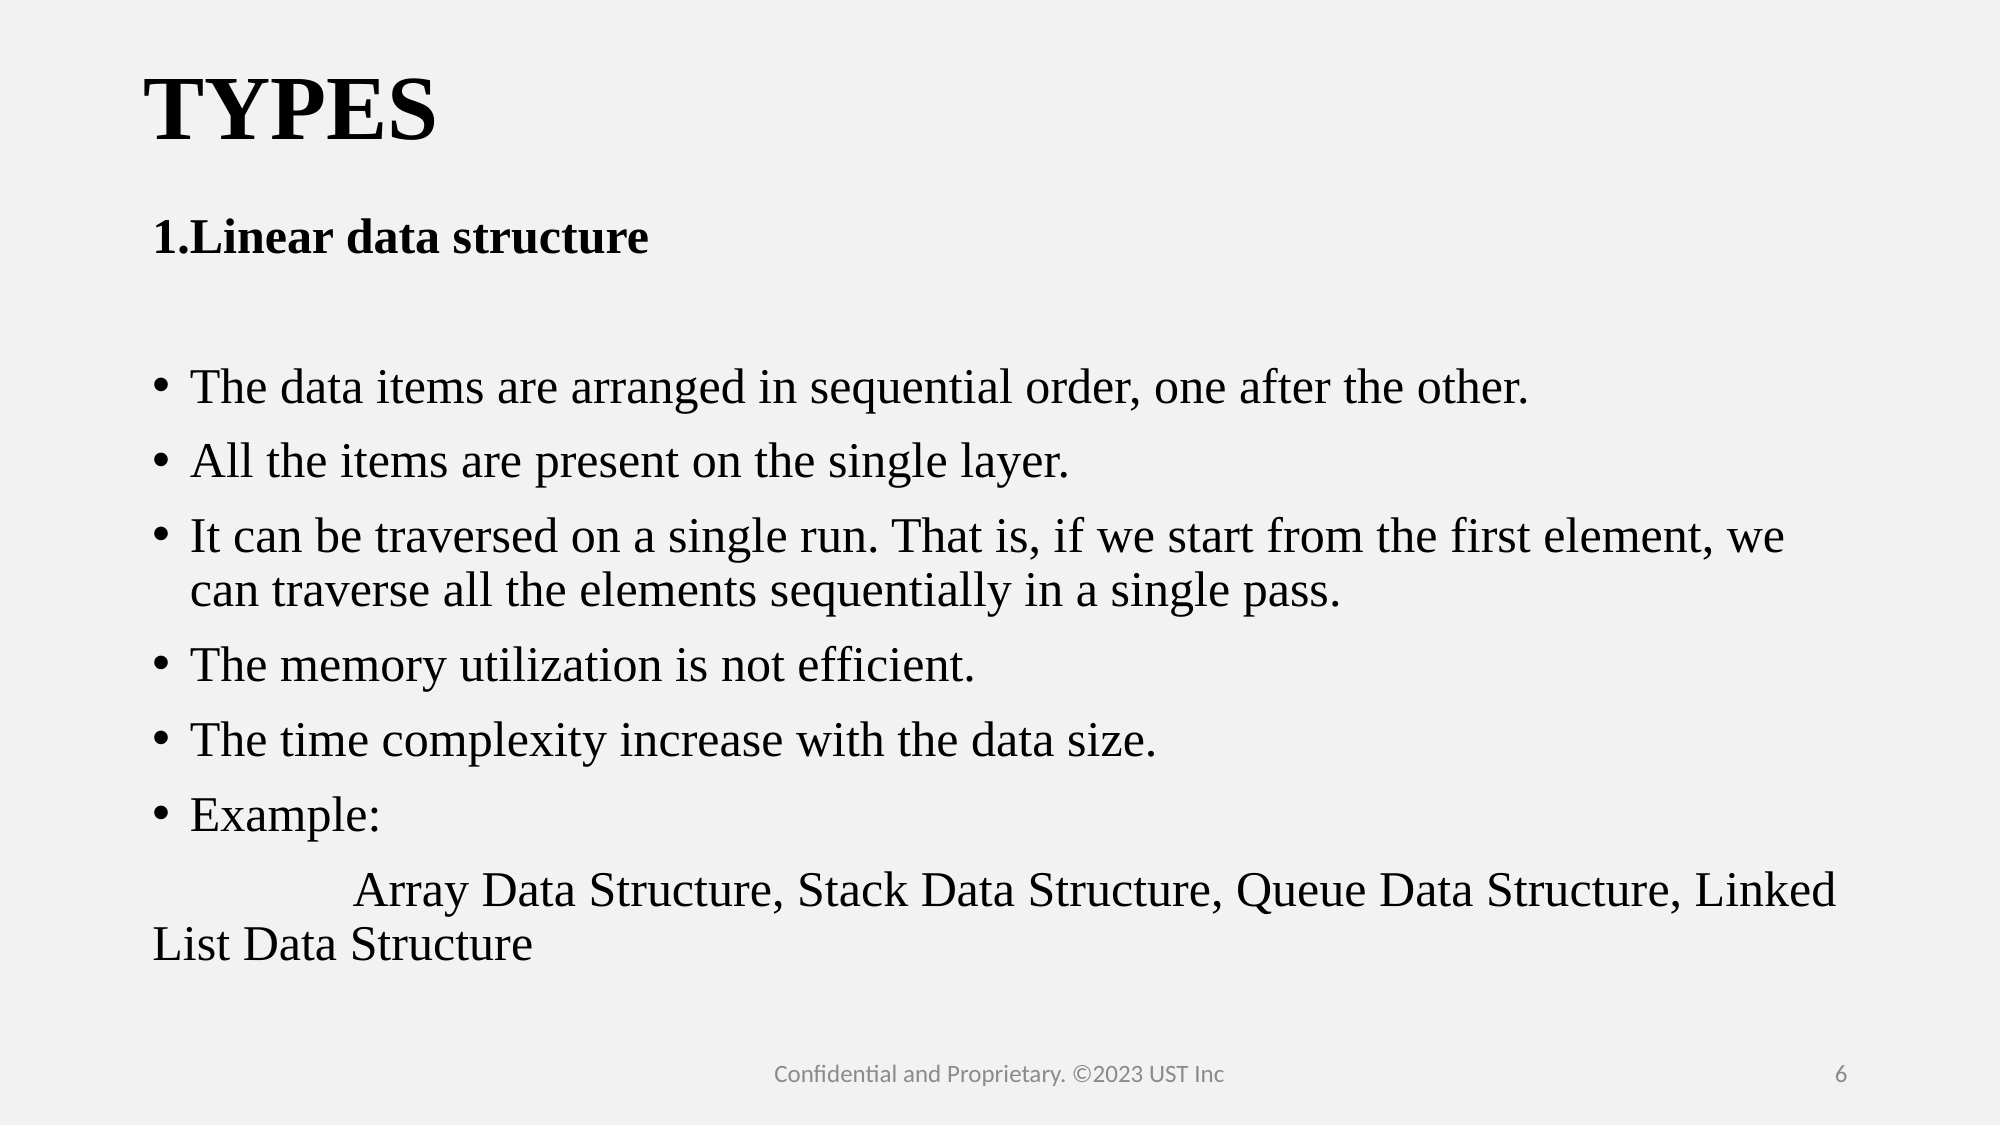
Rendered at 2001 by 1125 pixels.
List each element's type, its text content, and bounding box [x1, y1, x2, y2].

slide_number 6 [1412, 1042, 1863, 1103]
title TYPES [128, 0, 1854, 219]
footer Confidential and Proprietary. ©2023 UST Inc [662, 1042, 1338, 1103]
list 1.Linear data structure The data items are arranged in sequential order, one after the other. All the items are present on the single layer. It can be traversed on a single run. That is, if we start from the first element, we can traverse all the elements sequentially in a single pass. The memory utilization is not efficient. The time complexity increase with the data size. Example: Array Data Structure, Stack Data Structure, Queue Data Structure, Linked List Data Structure [137, 202, 1863, 1014]
